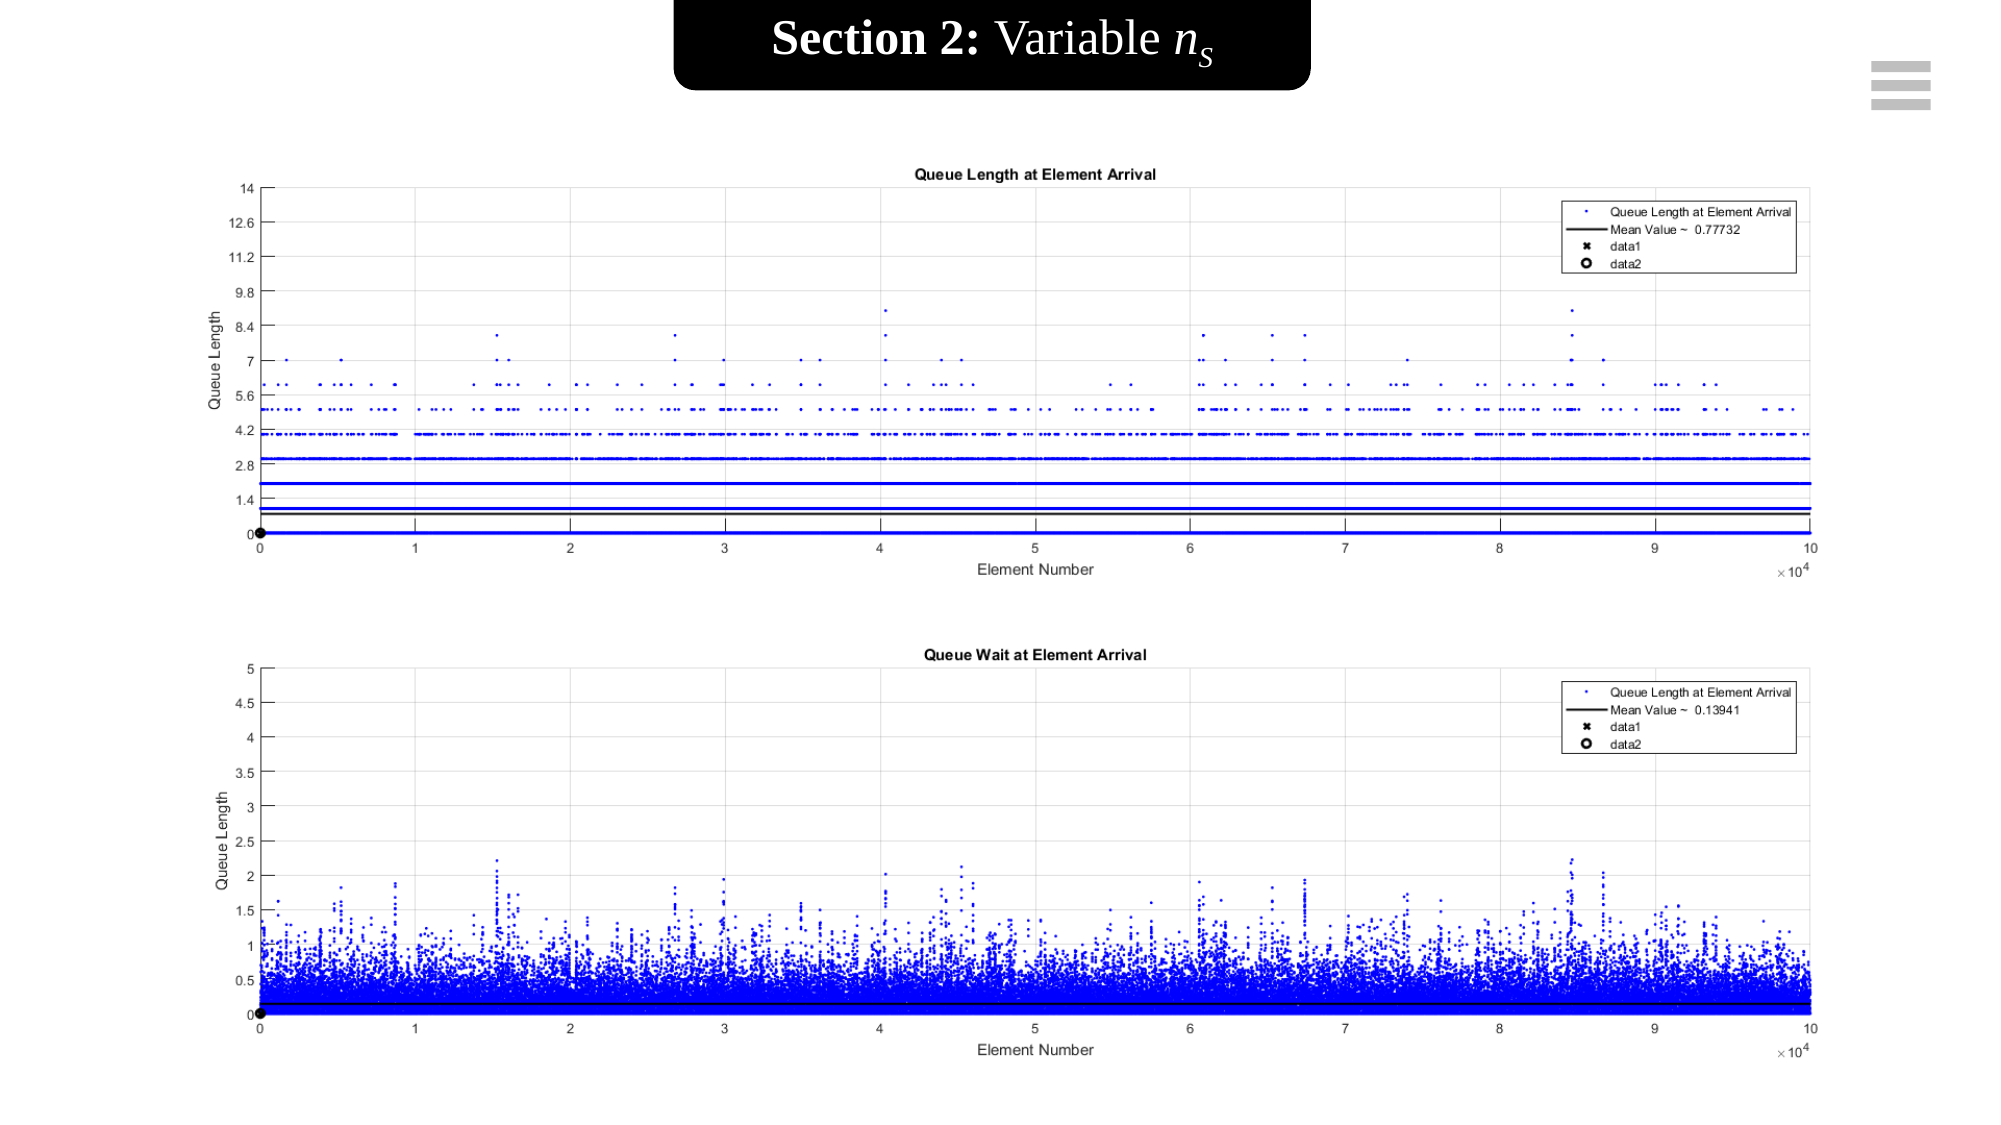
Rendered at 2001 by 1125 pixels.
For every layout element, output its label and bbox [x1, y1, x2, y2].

text_box [1871, 61, 1931, 111]
picture [0, 111, 2000, 1125]
text_box [606, 0, 1394, 86]
